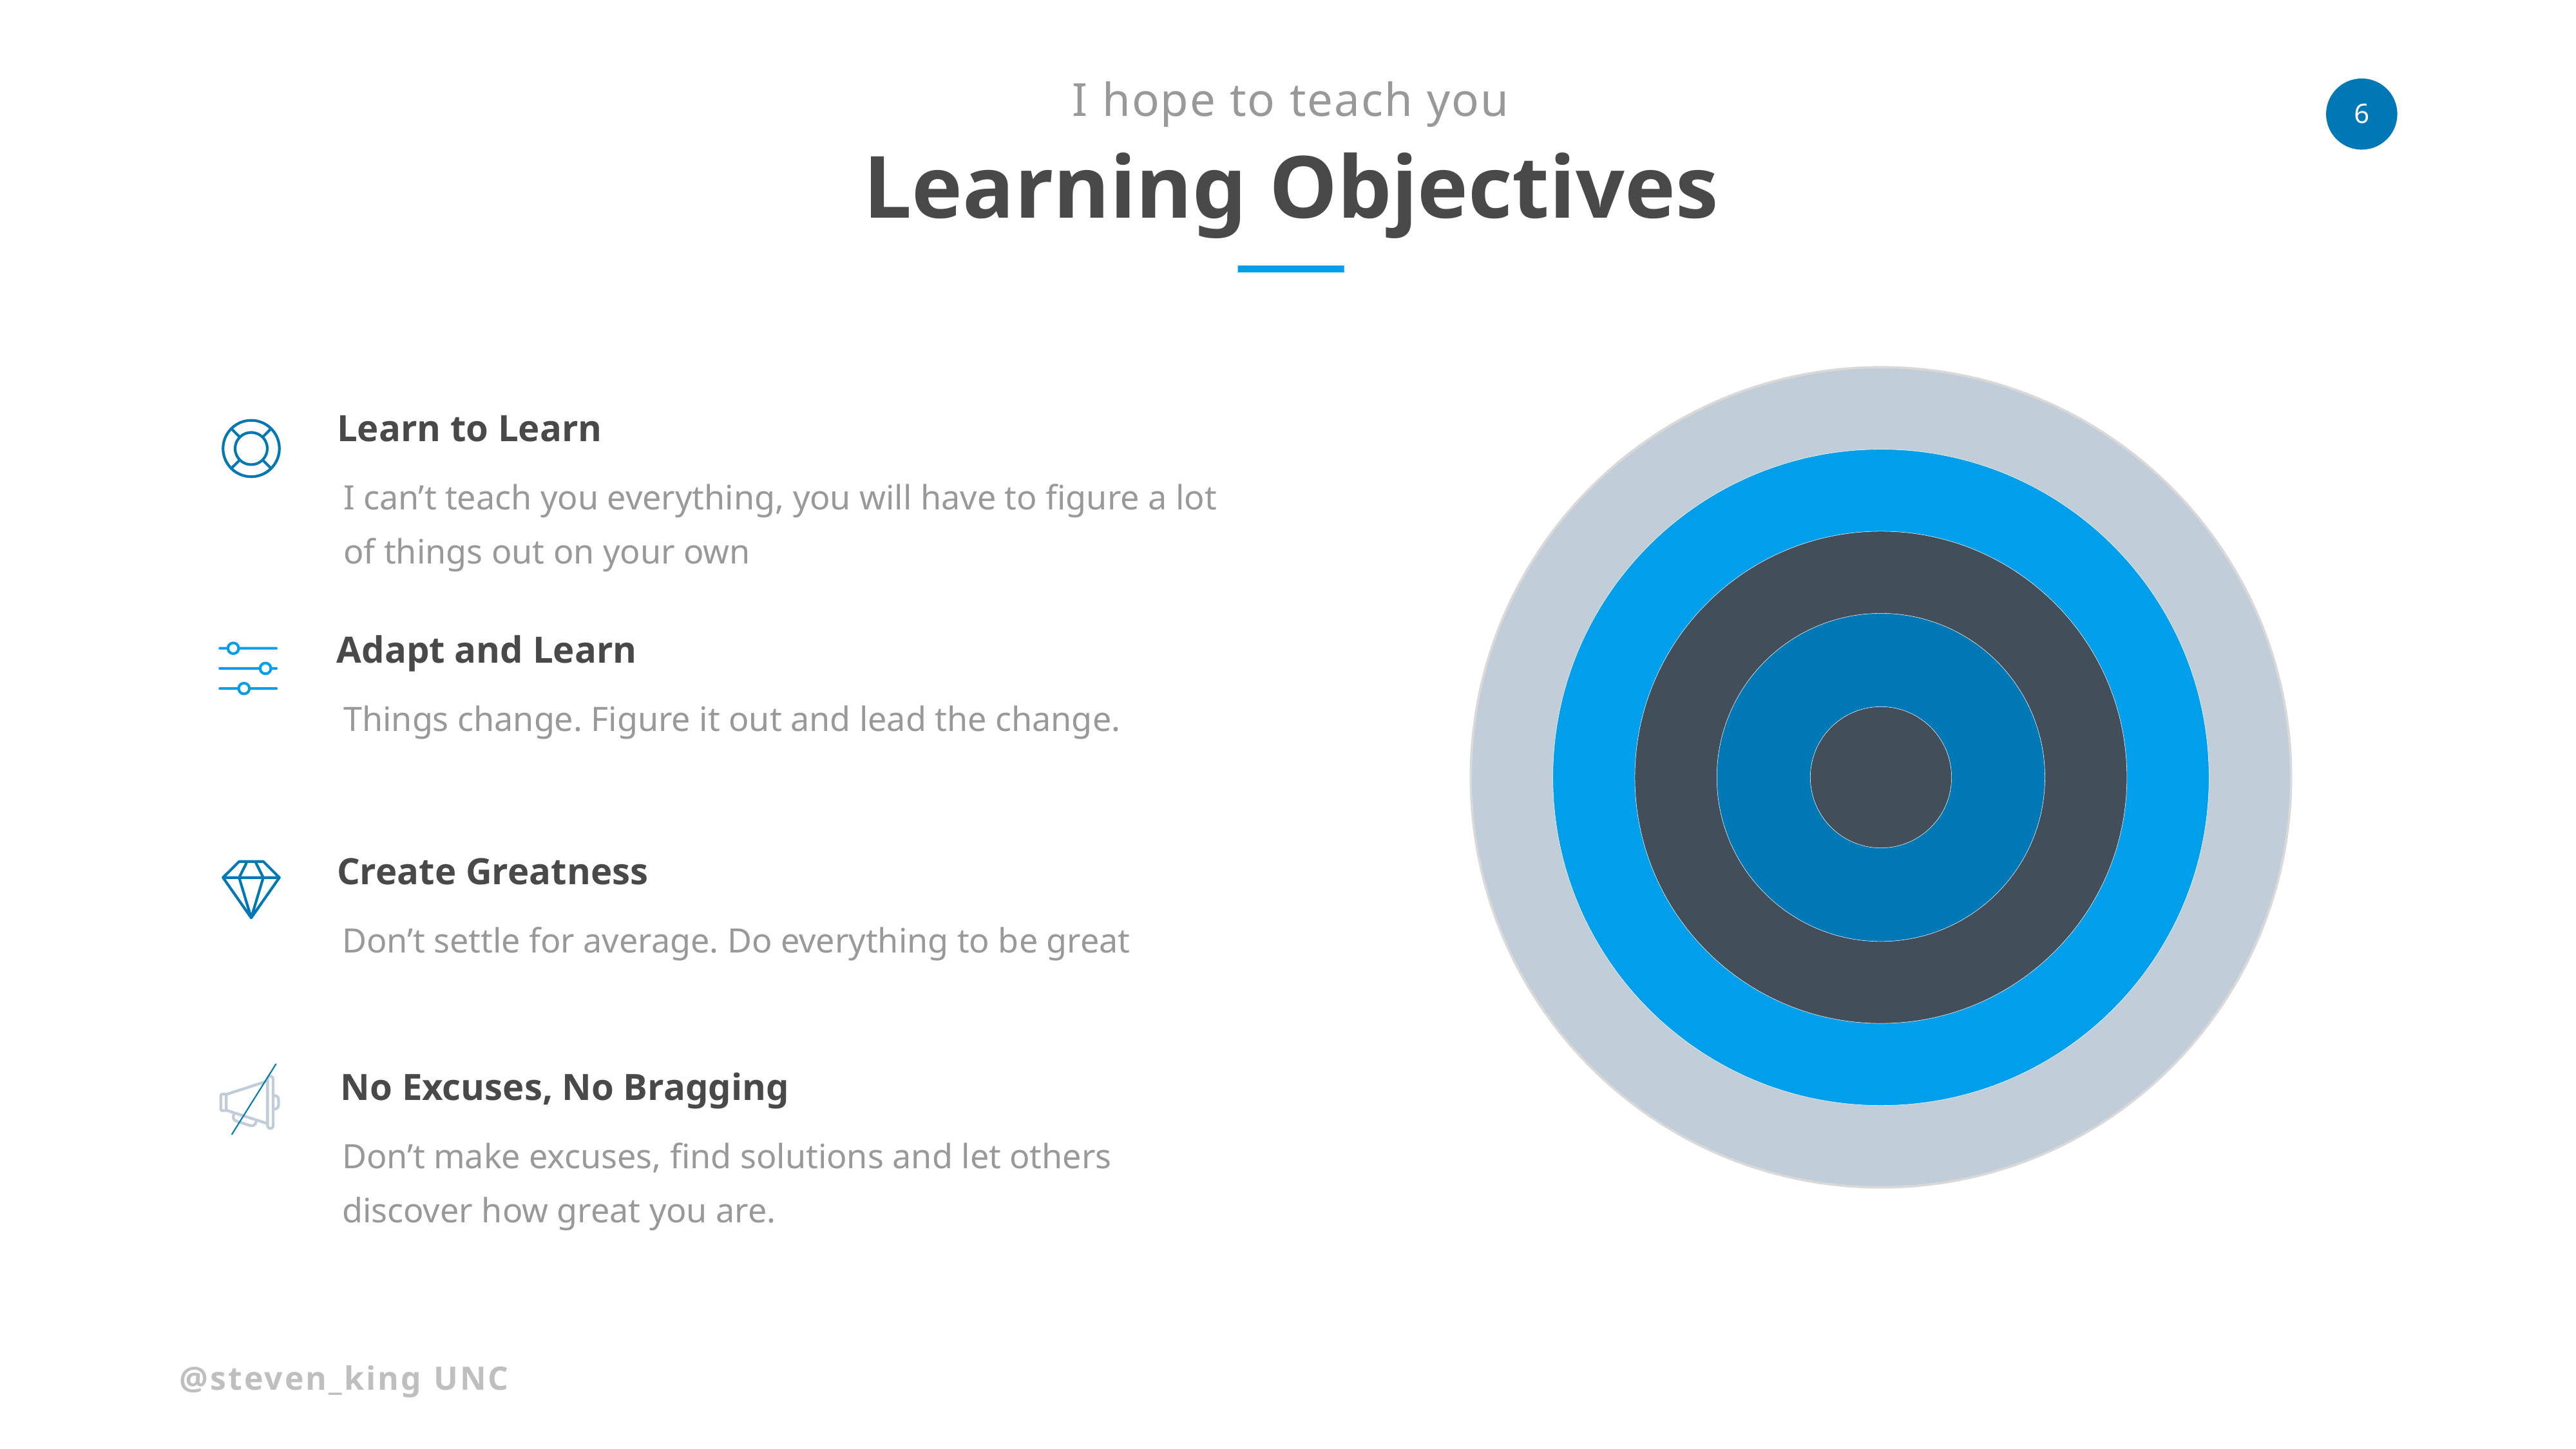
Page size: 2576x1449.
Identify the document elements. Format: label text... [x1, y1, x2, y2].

text_box Create Greatness [327, 843, 658, 896]
text_box [222, 860, 281, 920]
text_box Adapt and Learn [327, 621, 647, 675]
text_box Learn to Learn [327, 401, 612, 454]
text_box Don’t make excuses, find solutions and let others discover how great you are. [332, 1116, 1260, 1234]
text_box [1471, 367, 2291, 1188]
text_box [218, 681, 278, 696]
text_box Learning Objectives [863, 132, 1719, 236]
text_box [1717, 613, 2045, 942]
text_box [1237, 265, 1345, 273]
text_box No Excuses, No Bragging [330, 1059, 799, 1112]
text_box Things change. Figure it out and lead the change. [334, 679, 1259, 743]
text_box [222, 419, 281, 478]
text_box [1810, 706, 1952, 848]
text_box [219, 1091, 231, 1113]
text_box [1552, 449, 2209, 1106]
text_box [218, 661, 278, 676]
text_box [231, 1063, 276, 1135]
text_box [218, 641, 278, 656]
text_box Don’t settle for average. Do everything to be great [332, 900, 1260, 964]
text_box I hope to teach you [1072, 70, 1510, 126]
text_box I can’t teach you everything, you will have to figure a lot of things out on your own [334, 457, 1259, 576]
text_box [1634, 531, 2127, 1024]
text_box [276, 1094, 280, 1110]
